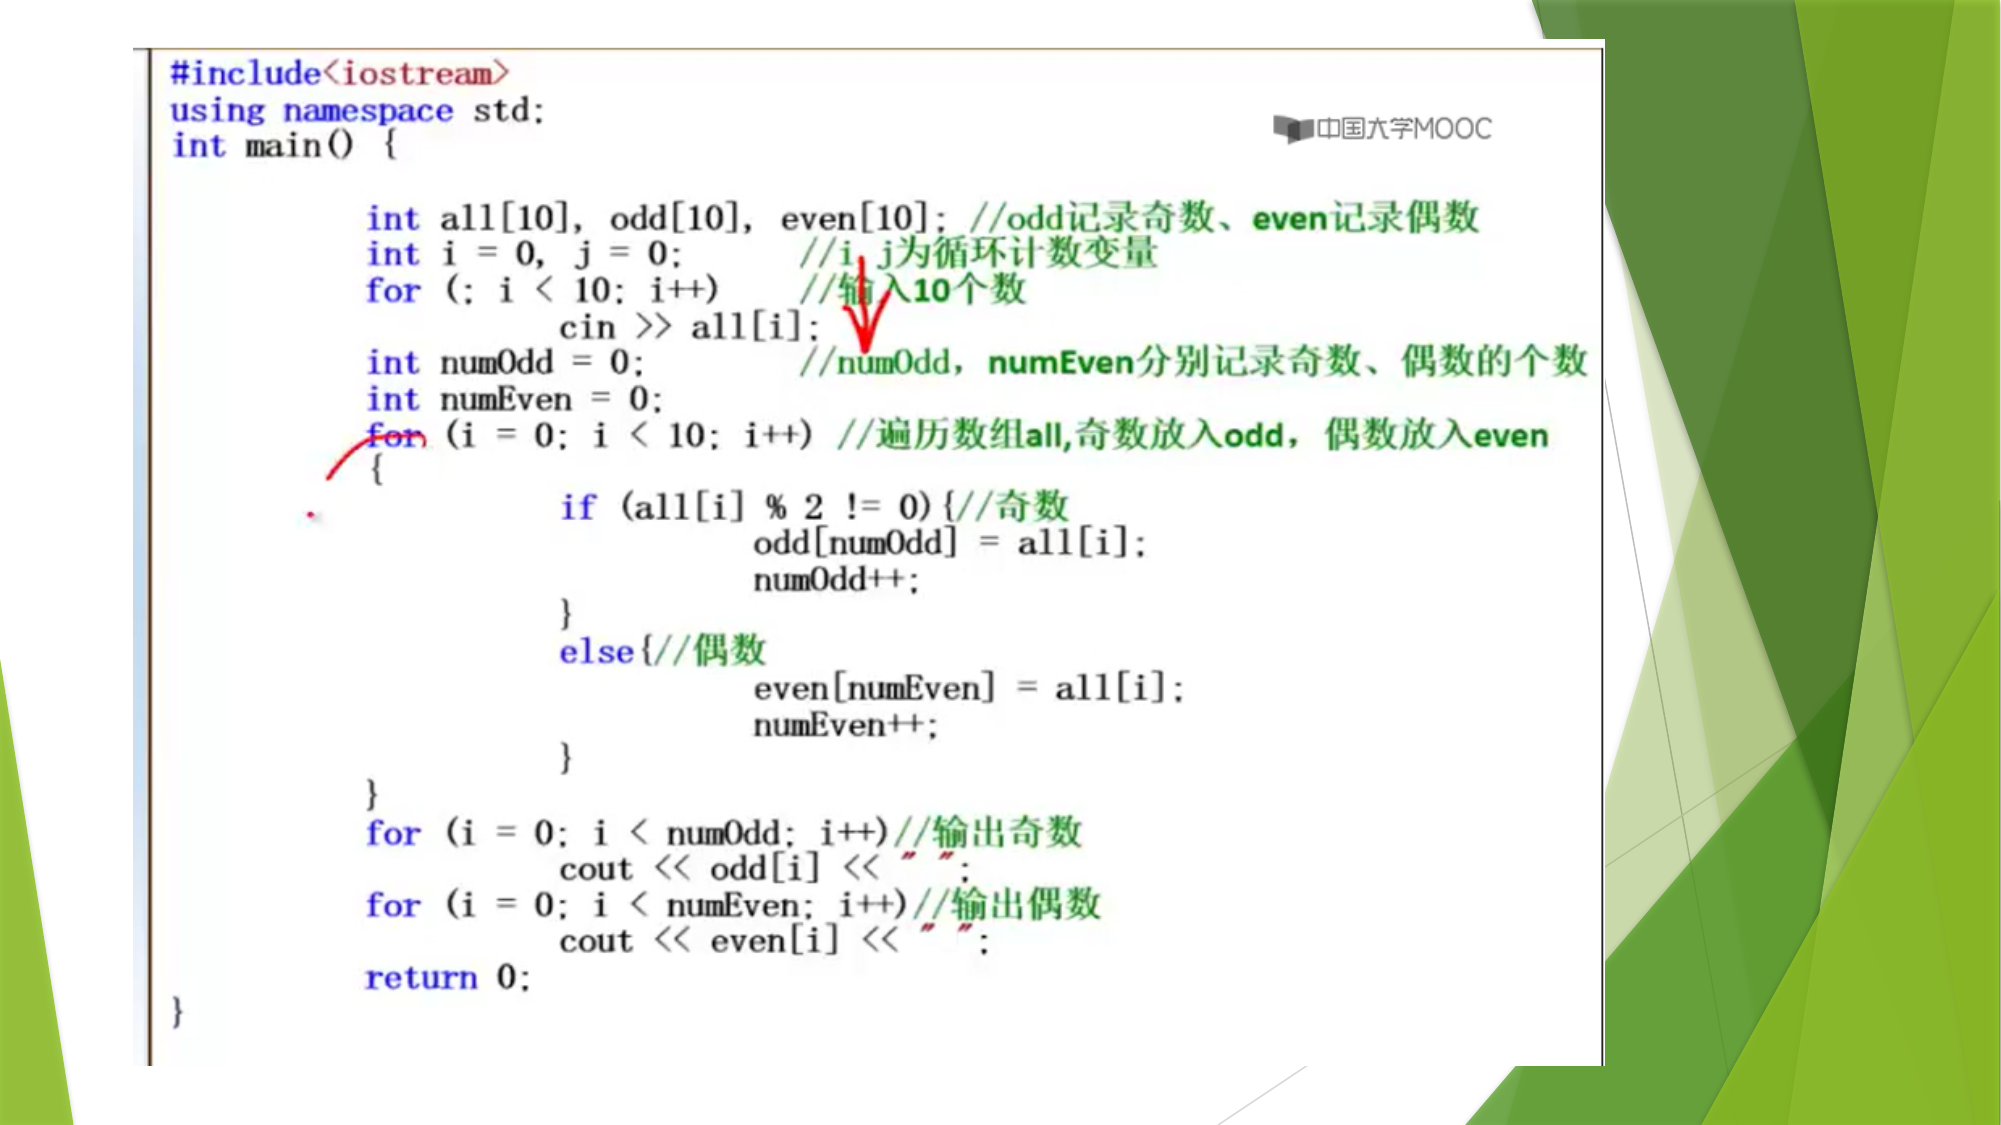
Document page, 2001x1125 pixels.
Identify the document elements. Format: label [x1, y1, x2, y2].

list [132, 38, 1606, 1066]
